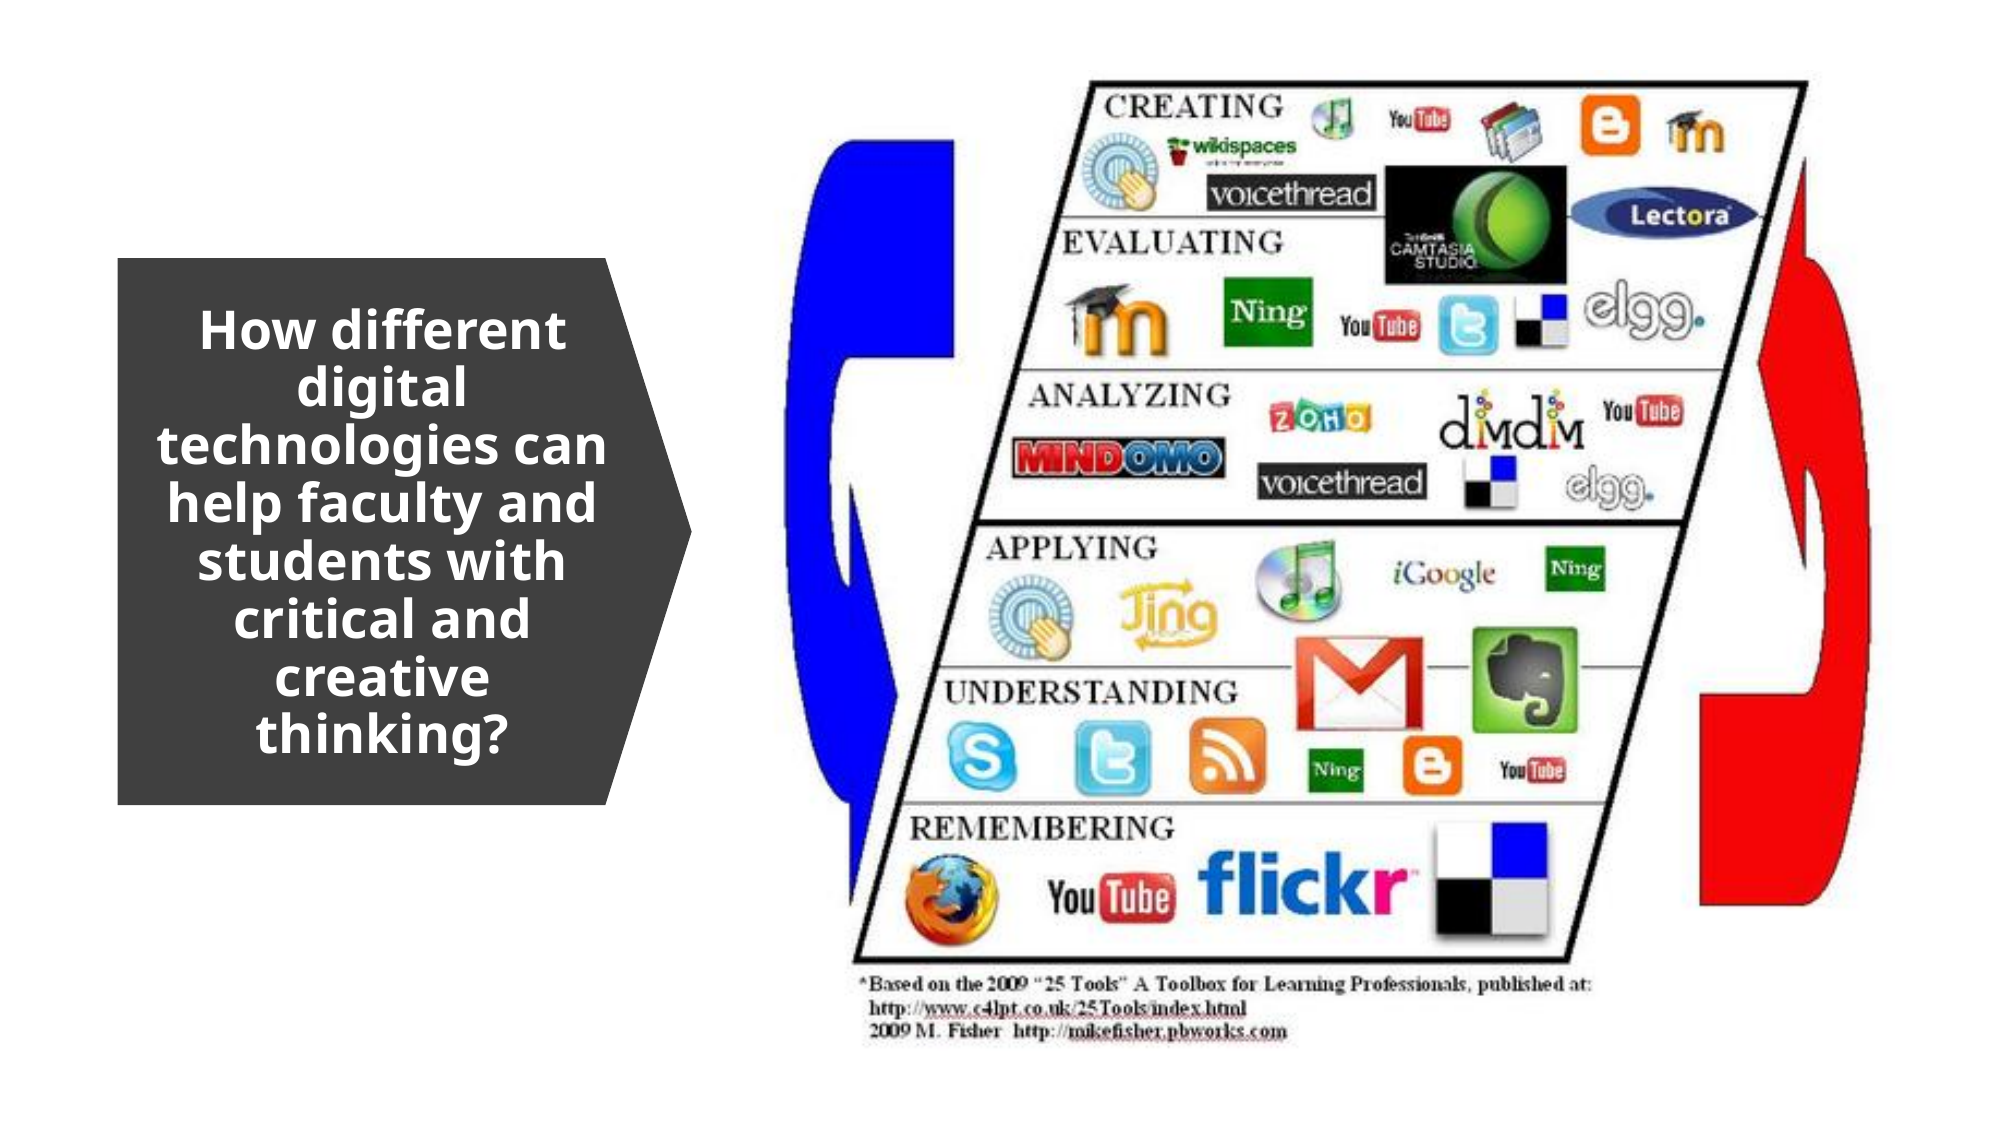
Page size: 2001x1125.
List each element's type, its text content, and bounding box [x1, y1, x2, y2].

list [742, 70, 1900, 1055]
text_box [116, 257, 617, 807]
title How different digital technologies can help faculty and students with critical and creative thinking? [140, 291, 625, 777]
text_box [625, 317, 693, 747]
